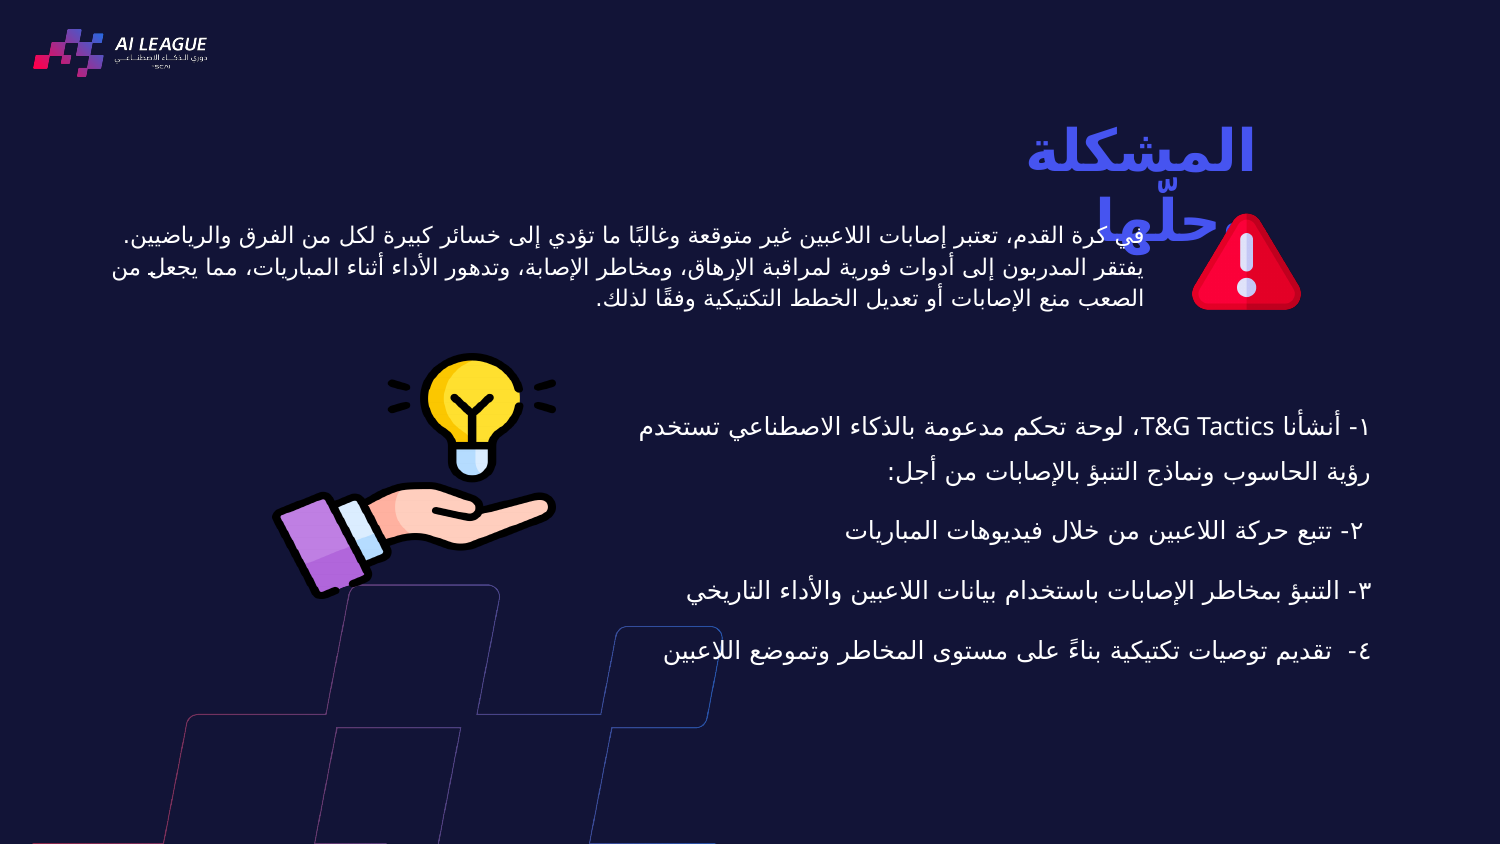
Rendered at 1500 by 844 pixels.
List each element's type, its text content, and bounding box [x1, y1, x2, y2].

picture [33, 29, 207, 77]
text_box ١- أنشأنا T&G Tactics، لوحة تحكم مدعومة بالذكاء الاصطناعي تستخدم رؤية الحاسوب ونماذج التنبؤ بالإصابات من أجل: ٢- تتبع حركة اللاعبين من خلال فيديوهات المباريات ٣- التنبؤ بمخاطر الإصابات باستخدام بيانات اللاعبين والأداء التاريخي ٤- تقديم توصيات تكتيكية بناءً على مستوى المخاطر وتموضع اللاعبين [574, 380, 1387, 685]
picture [0, 353, 725, 844]
picture [1192, 207, 1301, 316]
text_box المشكلة وحلّها [879, 98, 1273, 193]
text_box في كرة القدم، تعتبر إصابات اللاعبين غير متوقعة وغالبًا ما تؤدي إلى خسائر كبيرة لكل من الفرق والرياضيين. يفتقر المدربون إلى أدوات فورية لمراقبة الإرهاق، ومخاطر الإصابة، وتدهور الأداء أثناء المباريات، مما يجعل من الصعب منع الإصابات أو تعديل الخطط التكتيكية وفقًا لذلك. [72, 239, 1161, 334]
